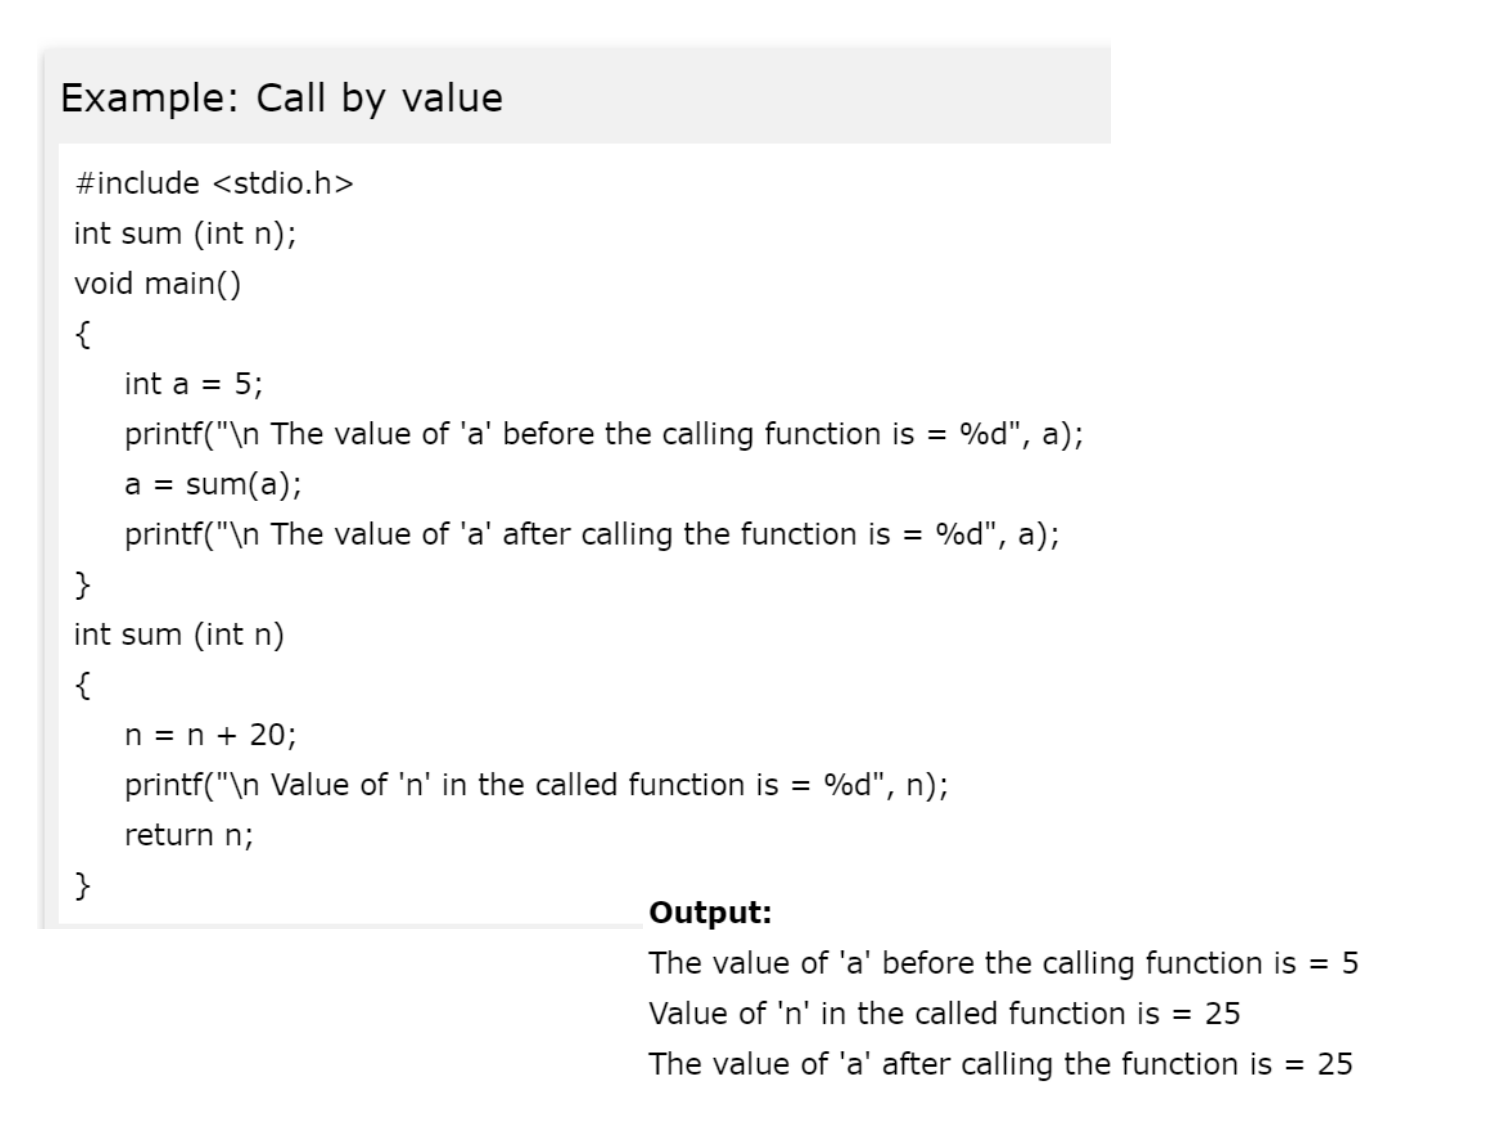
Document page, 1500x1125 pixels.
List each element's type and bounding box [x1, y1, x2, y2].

picture [37, 37, 1390, 1099]
